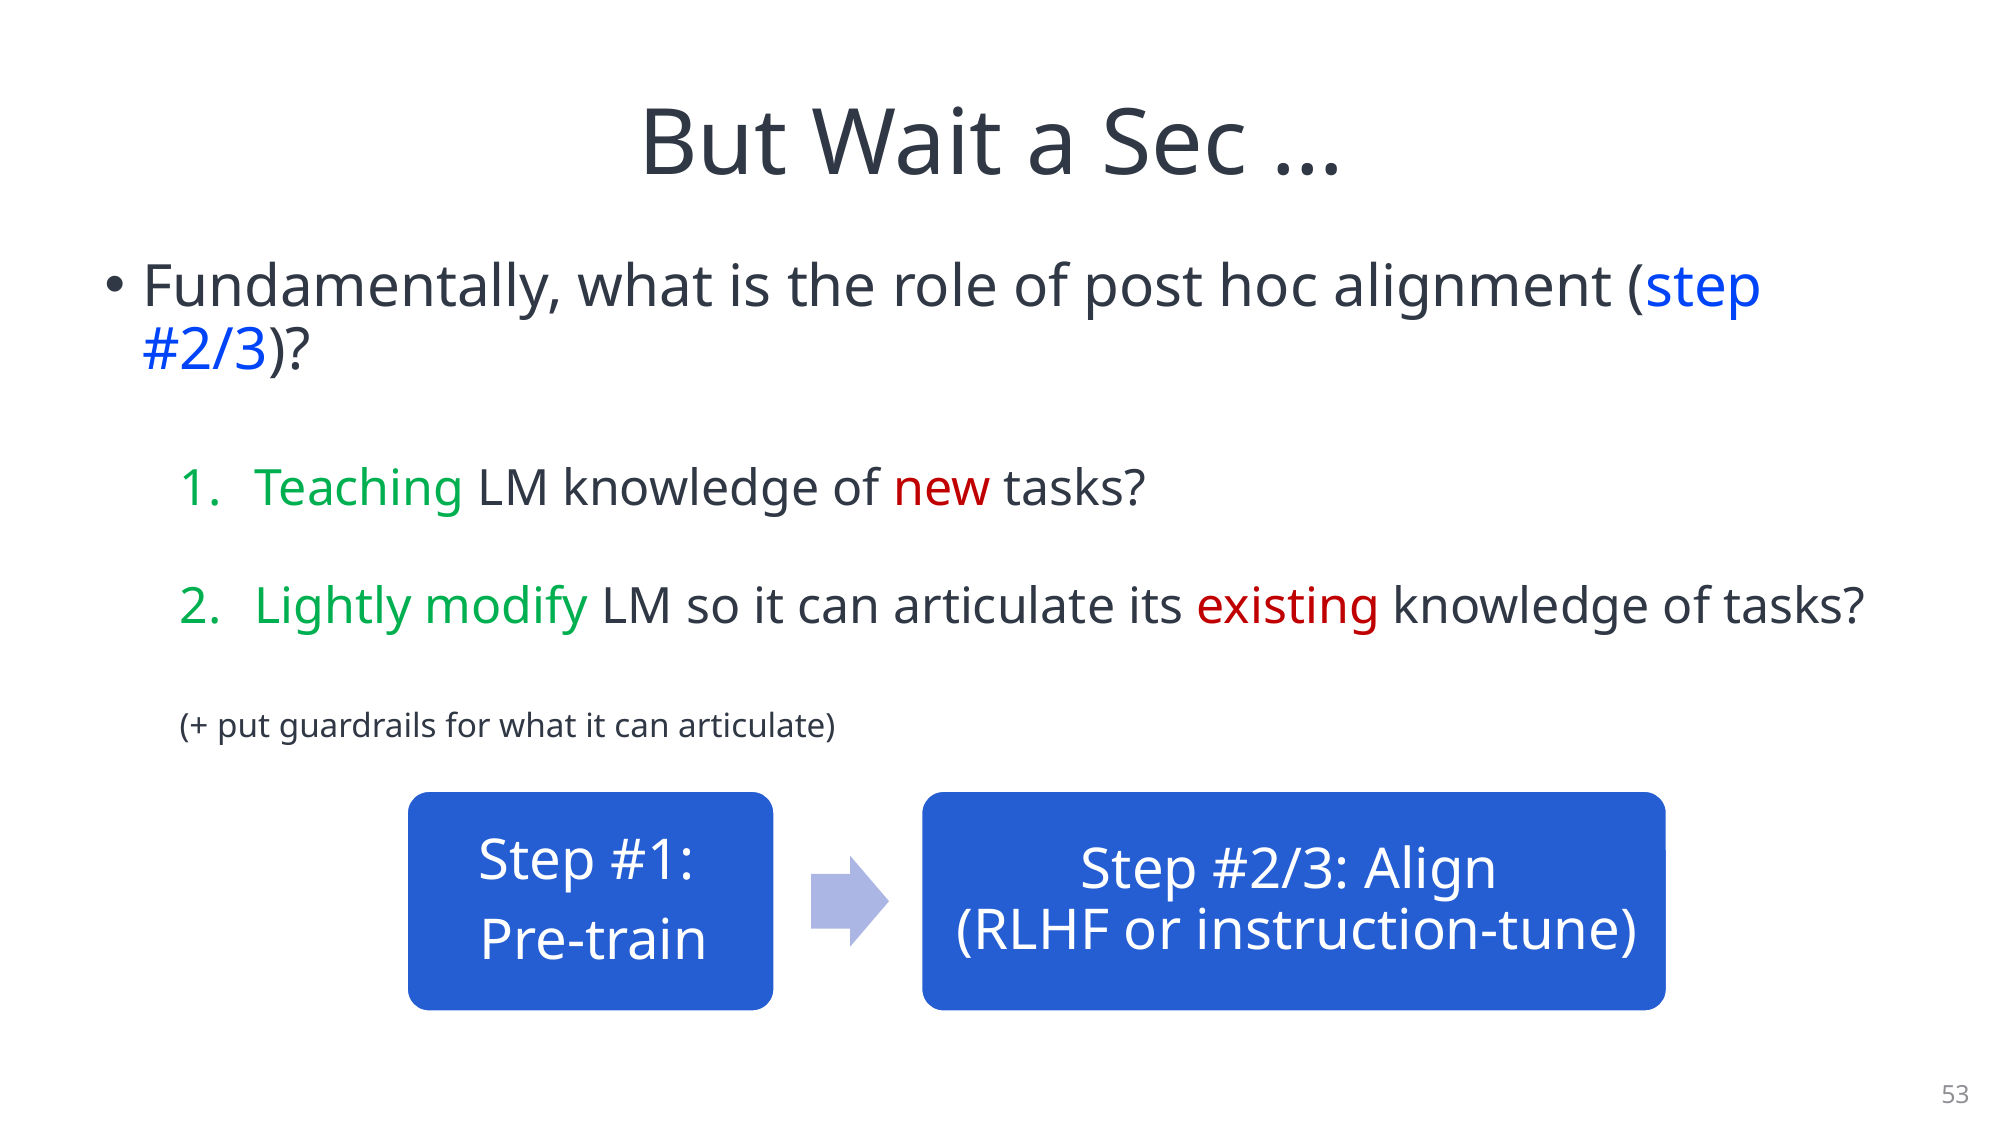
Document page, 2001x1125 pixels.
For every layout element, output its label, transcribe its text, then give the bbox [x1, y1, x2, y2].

title But Wait a Sec … [32, 62, 1974, 228]
list Fundamentally, what is the role of post hoc alignment (step #2/3)? Teaching LM knowledge of new tasks? Lightly modify LM so it can articulate its existing knowledge of tasks? (+ put guardrails for what it can articulate) [89, 248, 1935, 1014]
slide_number 53 [1912, 1065, 2000, 1125]
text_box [406, 778, 1668, 1025]
